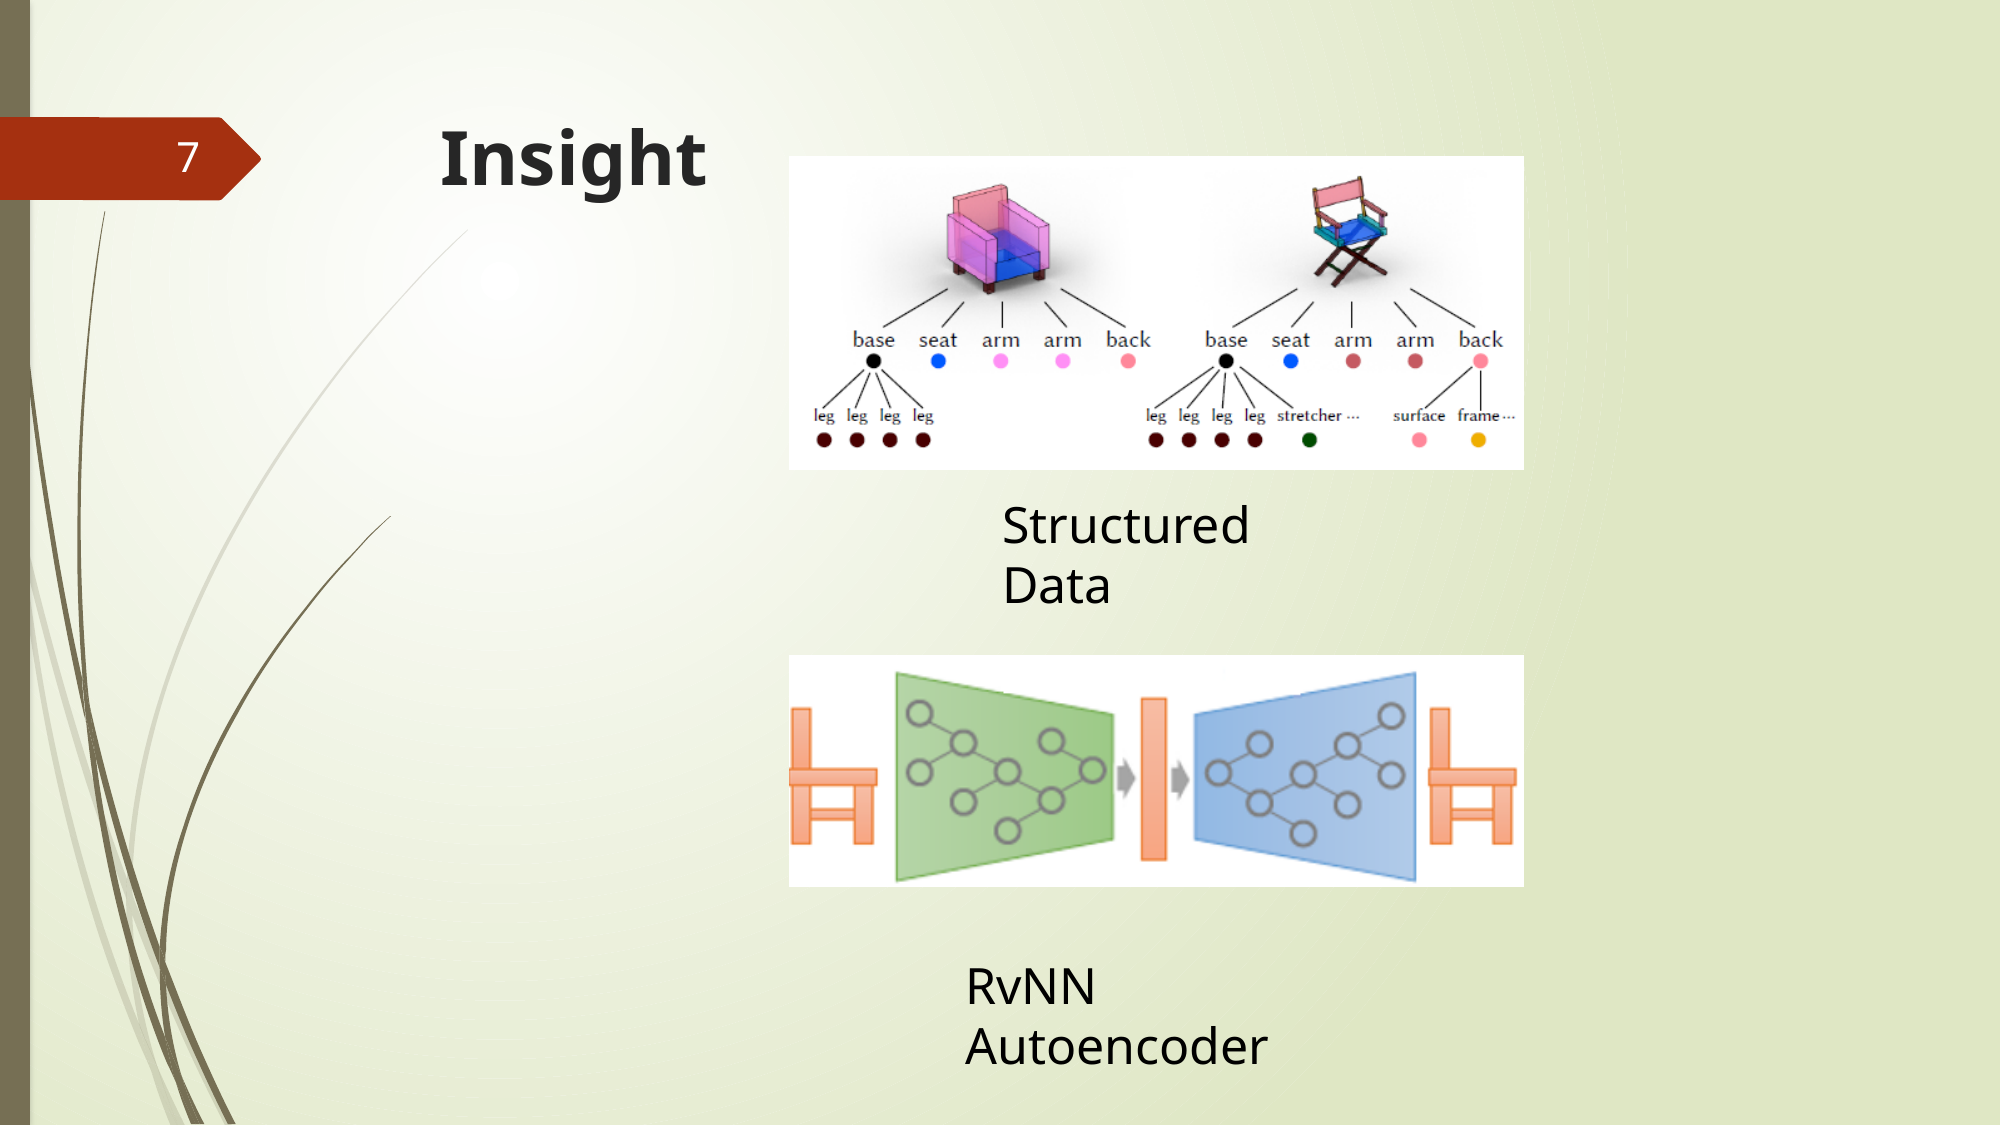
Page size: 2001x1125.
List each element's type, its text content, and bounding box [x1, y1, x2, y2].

text_box Structured Data [987, 485, 1326, 621]
picture [789, 655, 1524, 888]
text_box Insight [425, 102, 1888, 212]
picture [789, 156, 1524, 470]
text_box RvNN Autoencoder [950, 946, 1363, 1082]
slide_number 7 [87, 129, 216, 190]
